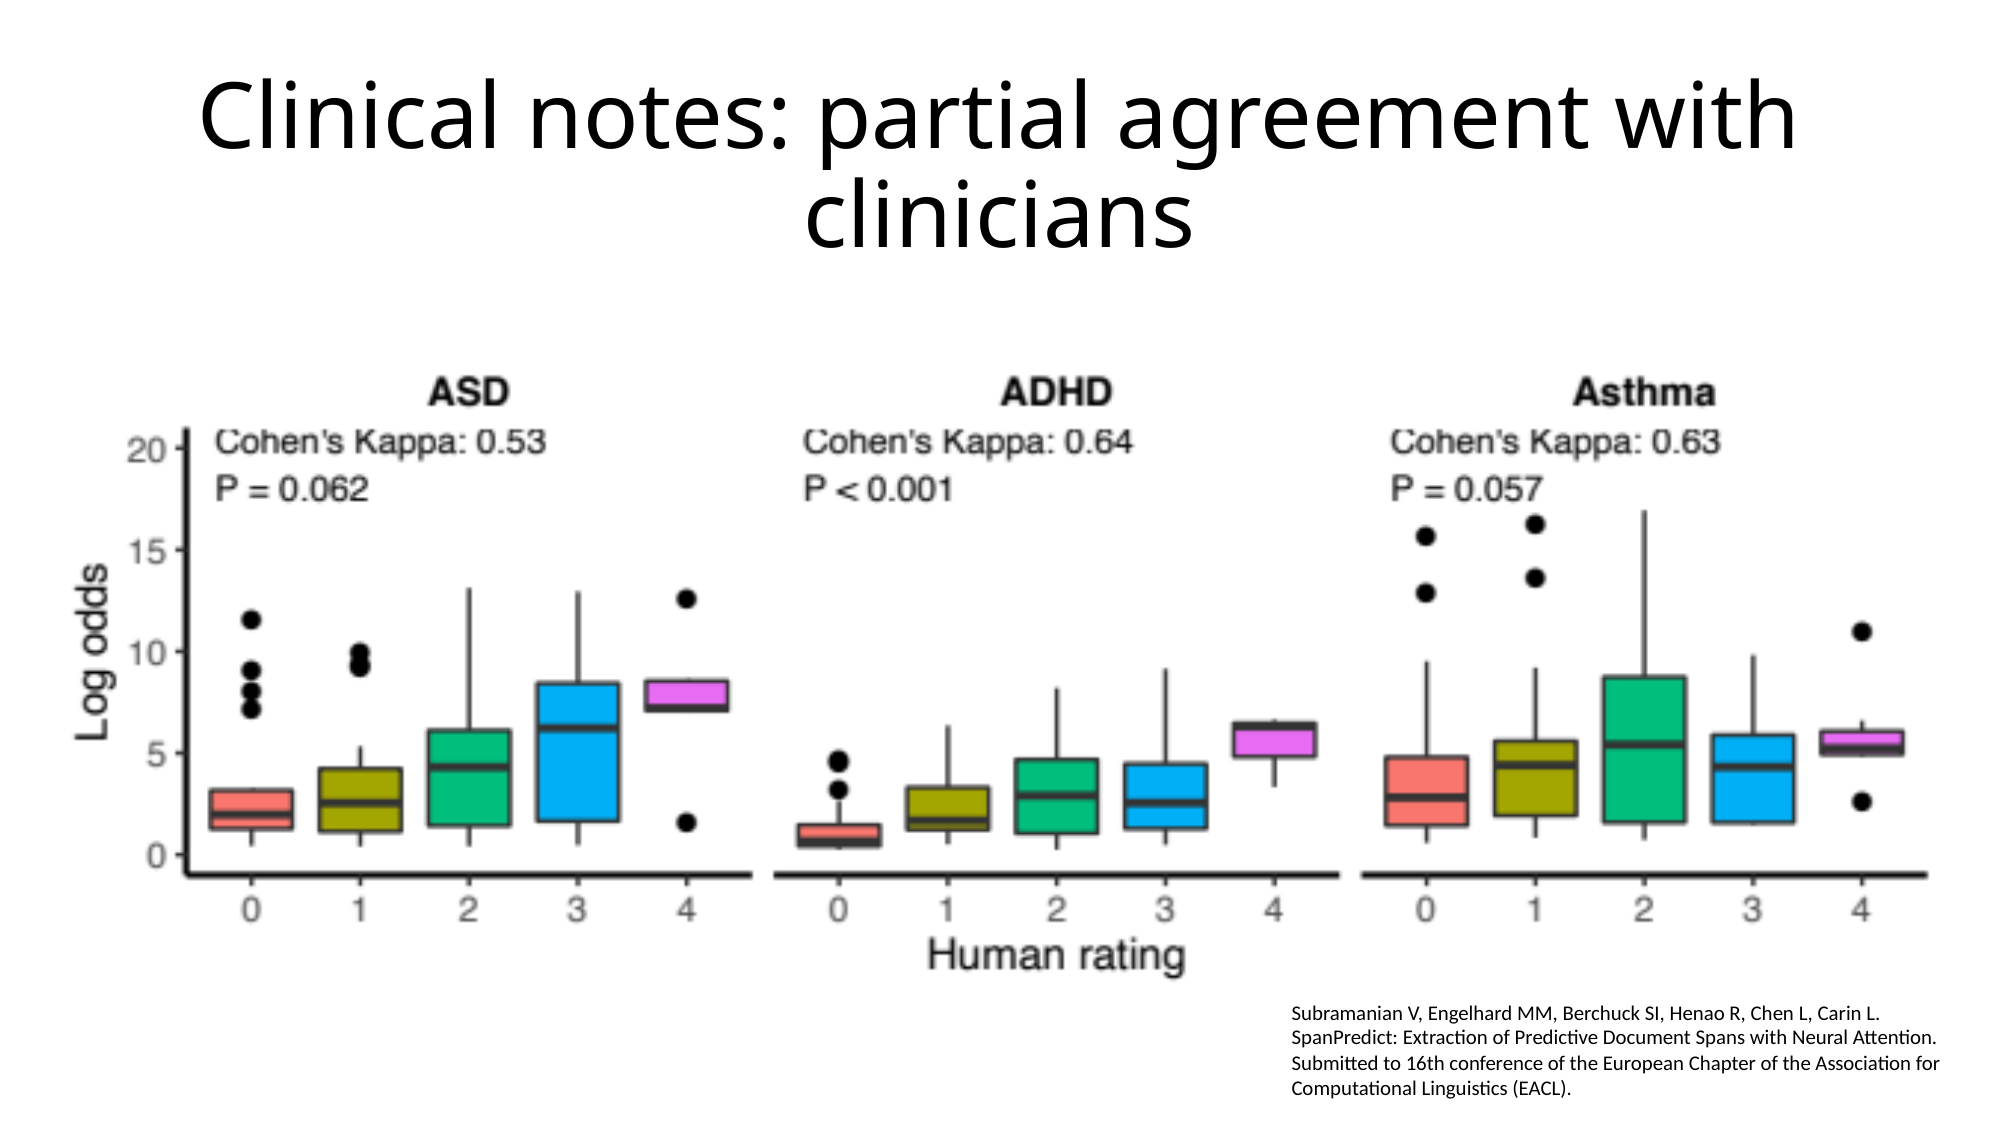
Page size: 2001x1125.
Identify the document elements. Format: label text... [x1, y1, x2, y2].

picture [55, 335, 1945, 997]
text_box Subramanian V, Engelhard MM, Berchuck SI, Henao R, Chen L, Carin L. SpanPredict: Extraction of Predictive Document Spans with Neural Attention. Submitted to 16th conference of the European Chapter of the Association for Computational Linguistics (EACL). [1276, 991, 2000, 1107]
title Clinical notes: partial agreement with clinicians [0, 59, 2000, 278]
